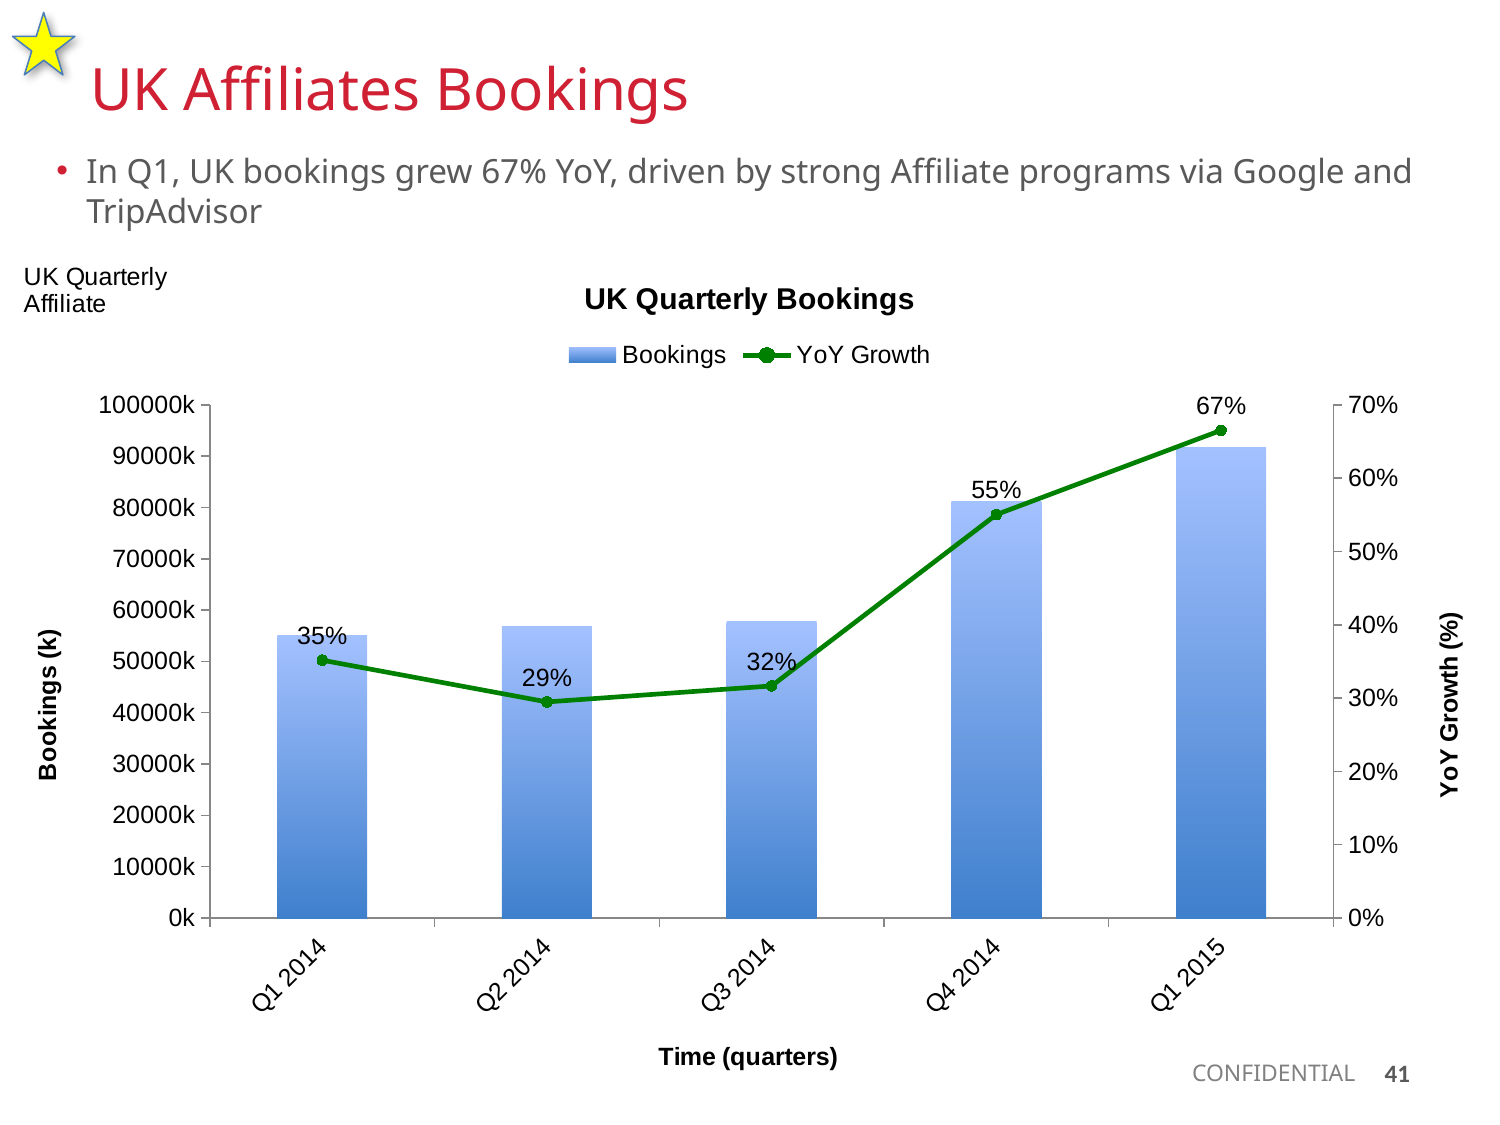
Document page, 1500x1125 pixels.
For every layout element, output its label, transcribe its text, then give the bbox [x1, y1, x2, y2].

chart [0, 248, 1500, 1103]
text_box [11, 11, 76, 76]
list In Q1, UK bookings grew 67% YoY, driven by strong Affiliate programs via Google and TripAdvisor [41, 143, 1500, 248]
list UK Affiliates Bookings [75, 44, 1455, 142]
